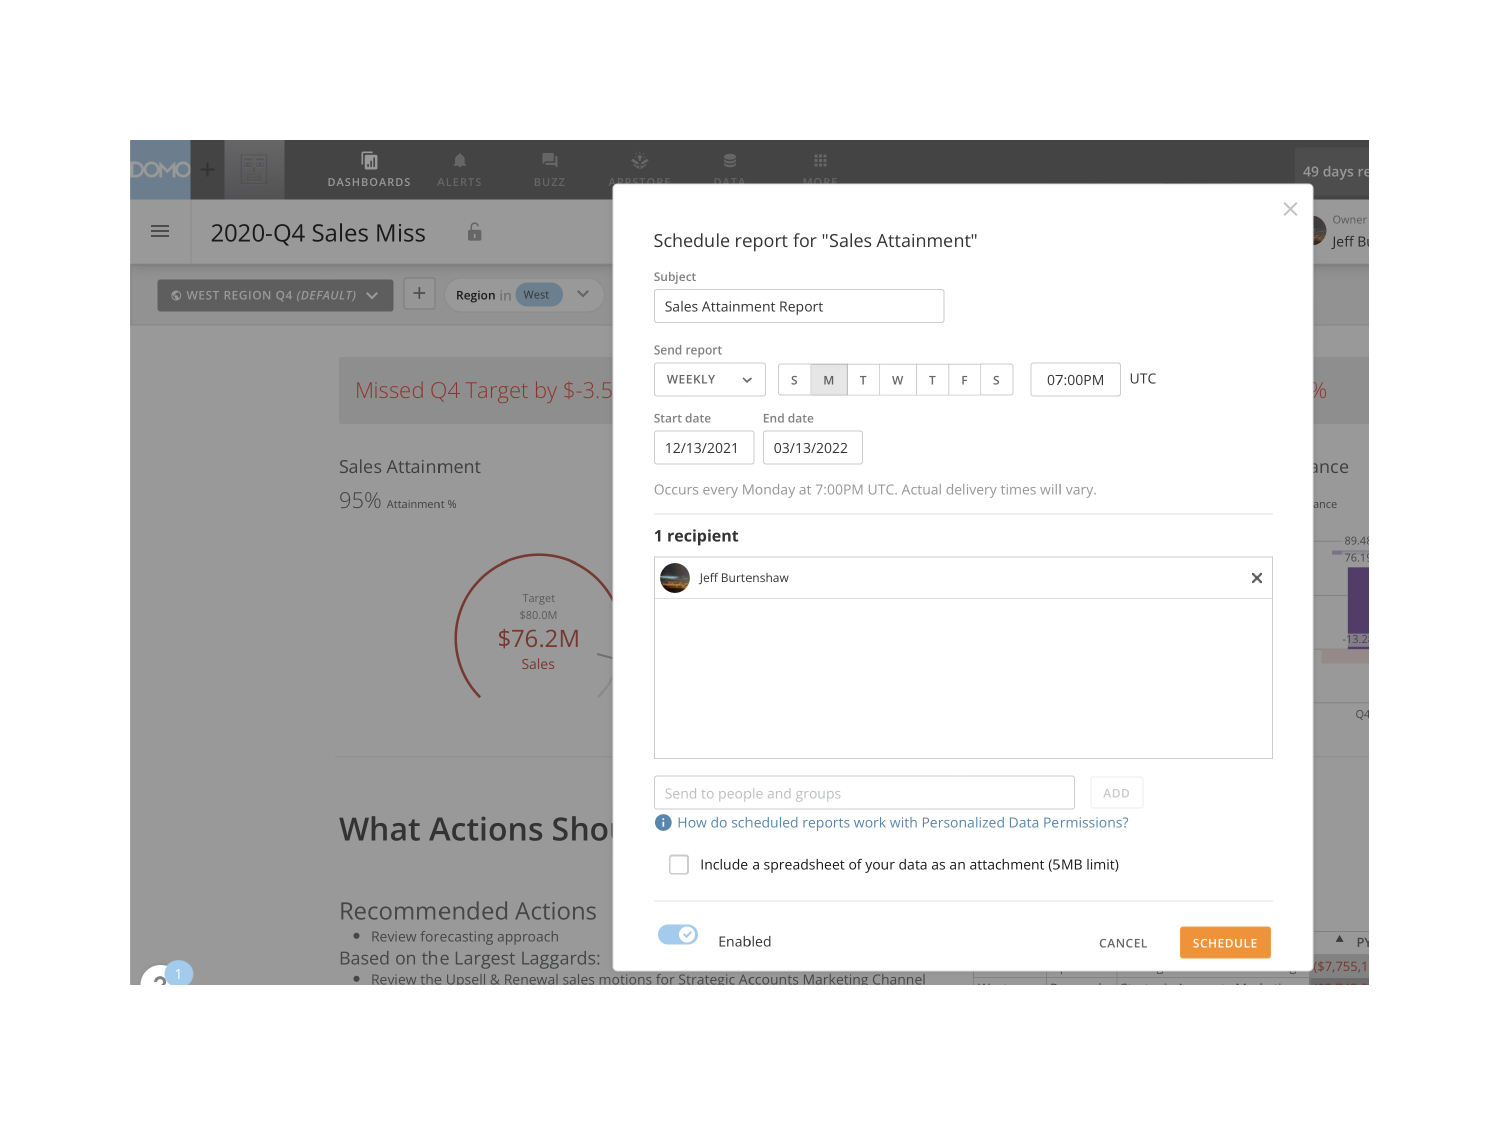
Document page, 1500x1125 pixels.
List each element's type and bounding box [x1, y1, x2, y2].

picture [130, 140, 1369, 985]
